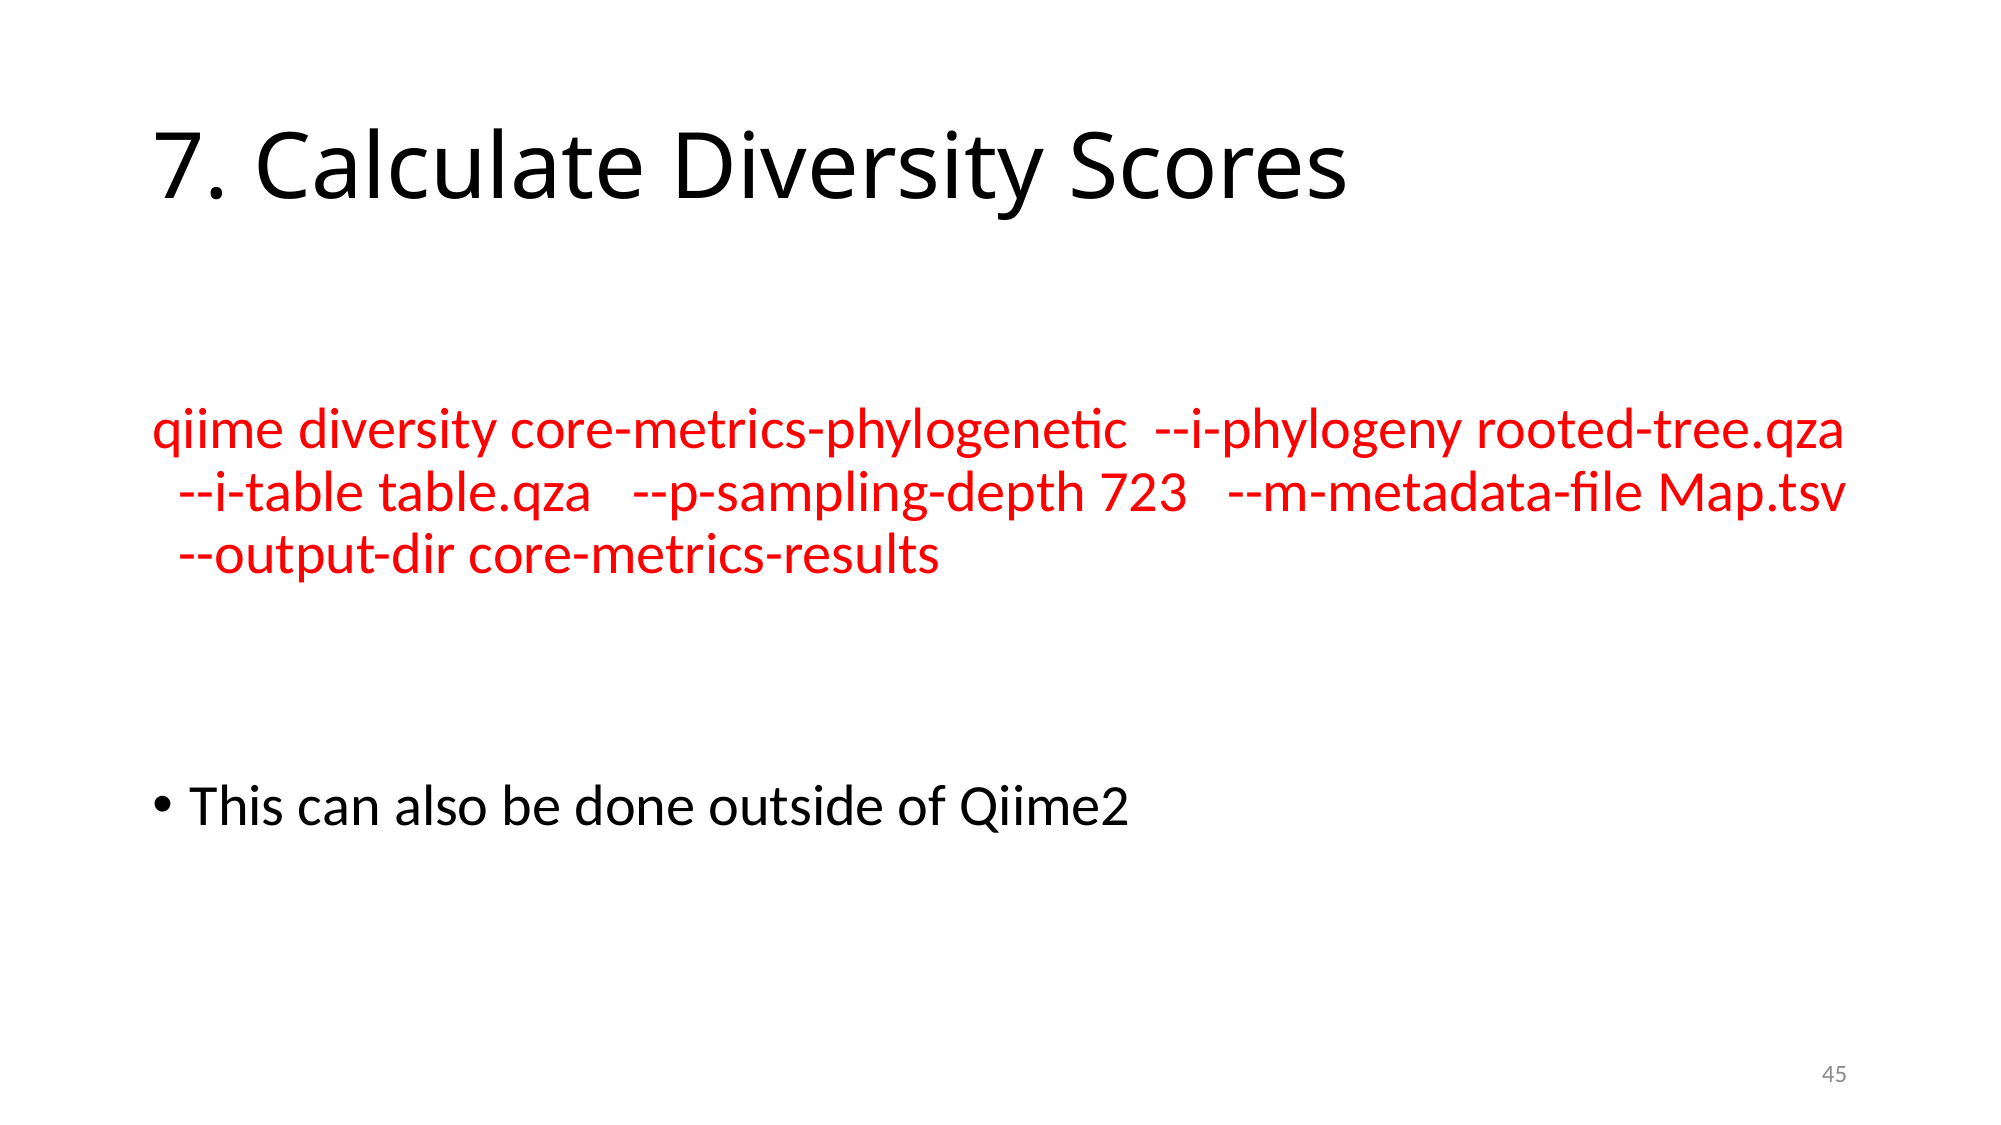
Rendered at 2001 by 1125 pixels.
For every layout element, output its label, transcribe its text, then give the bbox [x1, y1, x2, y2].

list qiime diversity core-metrics-phylogenetic --i-phylogeny rooted-tree.qza --i-table table.qza --p-sampling-depth 723 --m-metadata-file Map.tsv --output-dir core-metrics-results This can also be done outside of Qiime2 [137, 299, 1863, 1014]
title 7. Calculate Diversity Scores [137, 59, 1863, 278]
slide_number 45 [1412, 1042, 1863, 1103]
